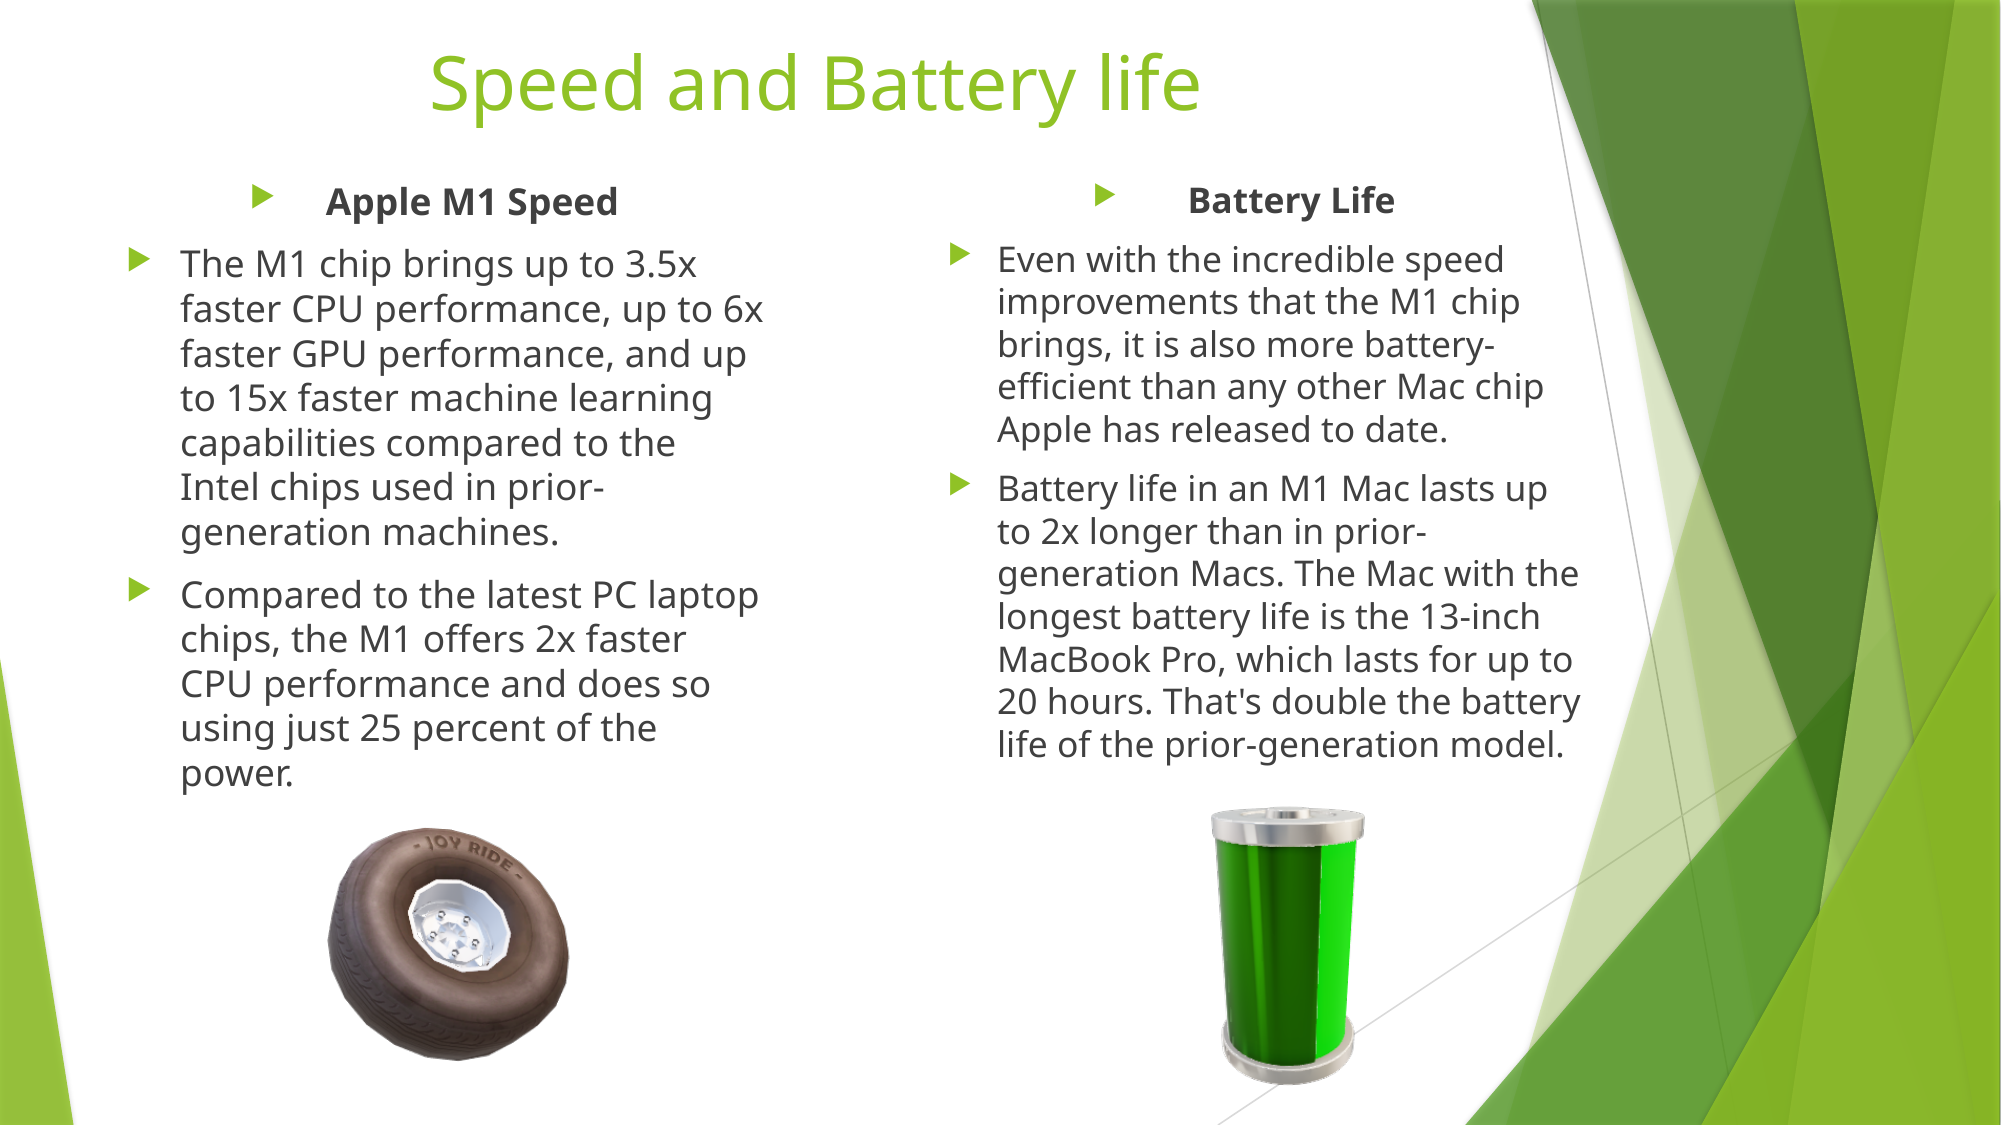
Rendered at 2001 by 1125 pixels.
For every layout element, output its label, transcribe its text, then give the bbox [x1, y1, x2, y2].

picture [1203, 783, 1373, 1091]
list Apple M1 Speed The M1 chip brings up to 3.5x faster CPU performance, up to 6x faster GPU performance, and up to 15x faster machine learning capabilities compared to the Intel chips used in prior-generation machines. Compared to the latest PC laptop chips, the M1 offers 2x faster CPU performance and does so using just 25 percent of the power. [111, 170, 780, 807]
picture [323, 806, 581, 1067]
text_box Battery Life Even with the incredible speed improvements that the M1 chip brings, it is also more battery-efficient than any other Mac chip Apple has released to date. Battery life in an M1 Mac lasts up to 2x longer than in prior-generation Macs. The Mac with the longest battery life is the 13-inch MacBook Pro, which lasts for up to 20 hours. That's double the battery life of the prior-generation model. [932, 170, 1602, 807]
title Speed and Battery life [111, 27, 1522, 144]
